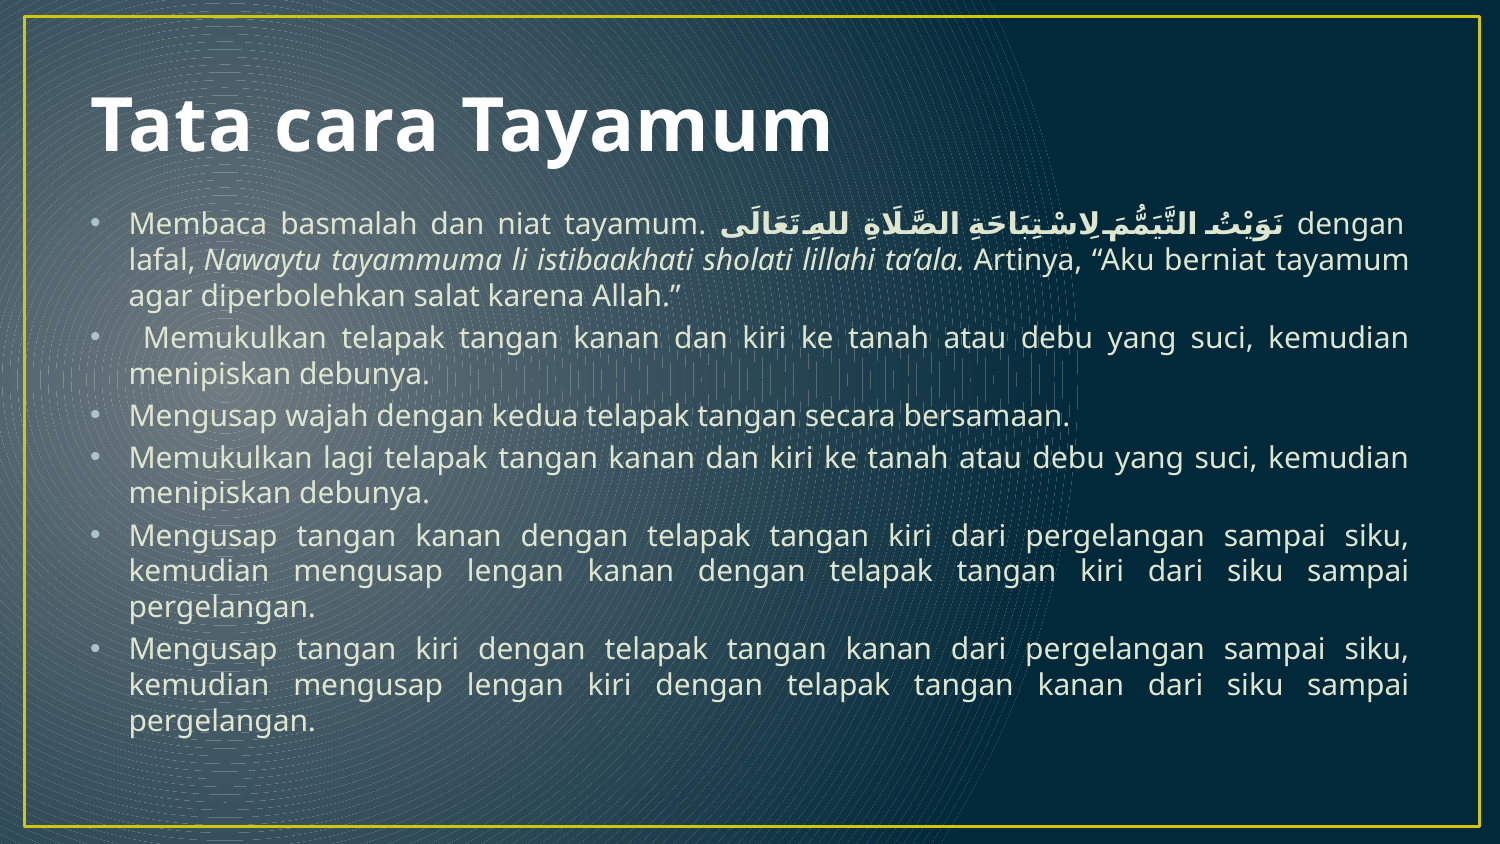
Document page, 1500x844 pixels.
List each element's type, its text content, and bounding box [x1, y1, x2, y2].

list Membaca basmalah dan niat tayamum. نَوَيْتُ التَّيَمُّمَ لِاسْتِبَاحَةِ الصَّلَاةِ للهِ تَعَالَى dengan lafal, Nawaytu tayammuma li istibaakhati sholati lillahi ta’ala. Artinya, “Aku berniat tayamum agar diperbolehkan salat karena Allah.” Memukulkan telapak tangan kanan dan kiri ke tanah atau debu yang suci, kemudian menipiskan debunya. Mengusap wajah dengan kedua telapak tangan secara bersamaan. Memukulkan lagi telapak tangan kanan dan kiri ke tanah atau debu yang suci, kemudian menipiskan debunya. Mengusap tangan kanan dengan telapak tangan kiri dari pergelangan sampai siku, kemudian mengusap lengan kanan dengan telapak tangan kiri dari siku sampai pergelangan. Mengusap tangan kiri dengan telapak tangan kanan dari pergelangan sampai siku, kemudian mengusap lengan kiri dengan telapak tangan kanan dari siku sampai pergelangan. [75, 196, 1425, 754]
title Tata cara Tayamum [75, 33, 1425, 175]
